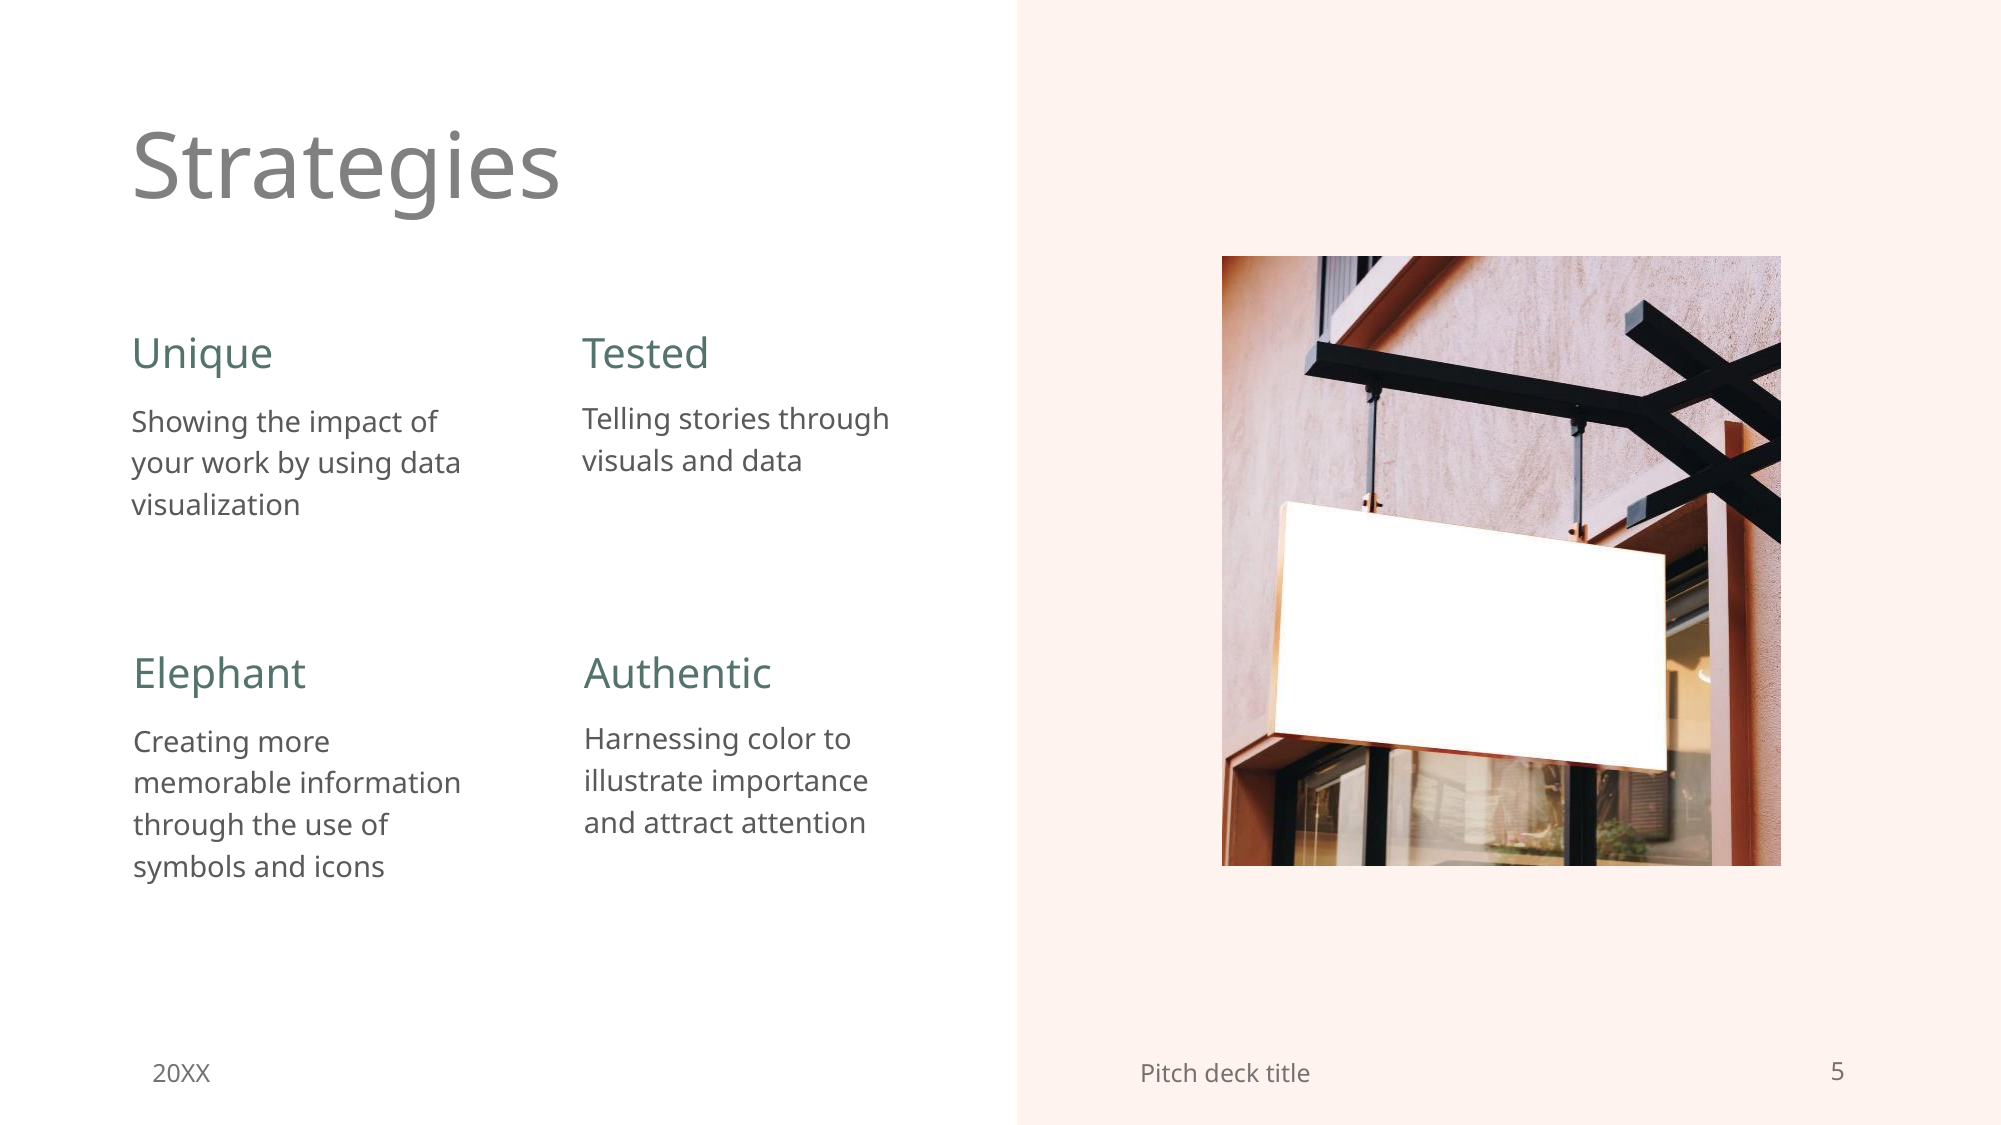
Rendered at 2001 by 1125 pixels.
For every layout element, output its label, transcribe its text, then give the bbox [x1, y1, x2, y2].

list Showing the impact of your work by using data visualization [116, 388, 492, 614]
title Strategies [116, 59, 1000, 278]
list Authentic [568, 630, 944, 706]
list Harnessing color to illustrate importance and attract attention [568, 706, 944, 932]
list Telling stories through visuals and data [567, 386, 943, 612]
list Unique [116, 310, 492, 386]
list Elephant [118, 630, 494, 706]
picture [1222, 256, 1781, 866]
slide_number 20XX [137, 1042, 441, 1103]
footer Pitch deck title [1125, 1042, 1691, 1103]
list Creating more memorable information through the use of symbols and icons [118, 708, 494, 934]
list Tested [567, 310, 943, 386]
slide_number 5 [1709, 1042, 1860, 1103]
